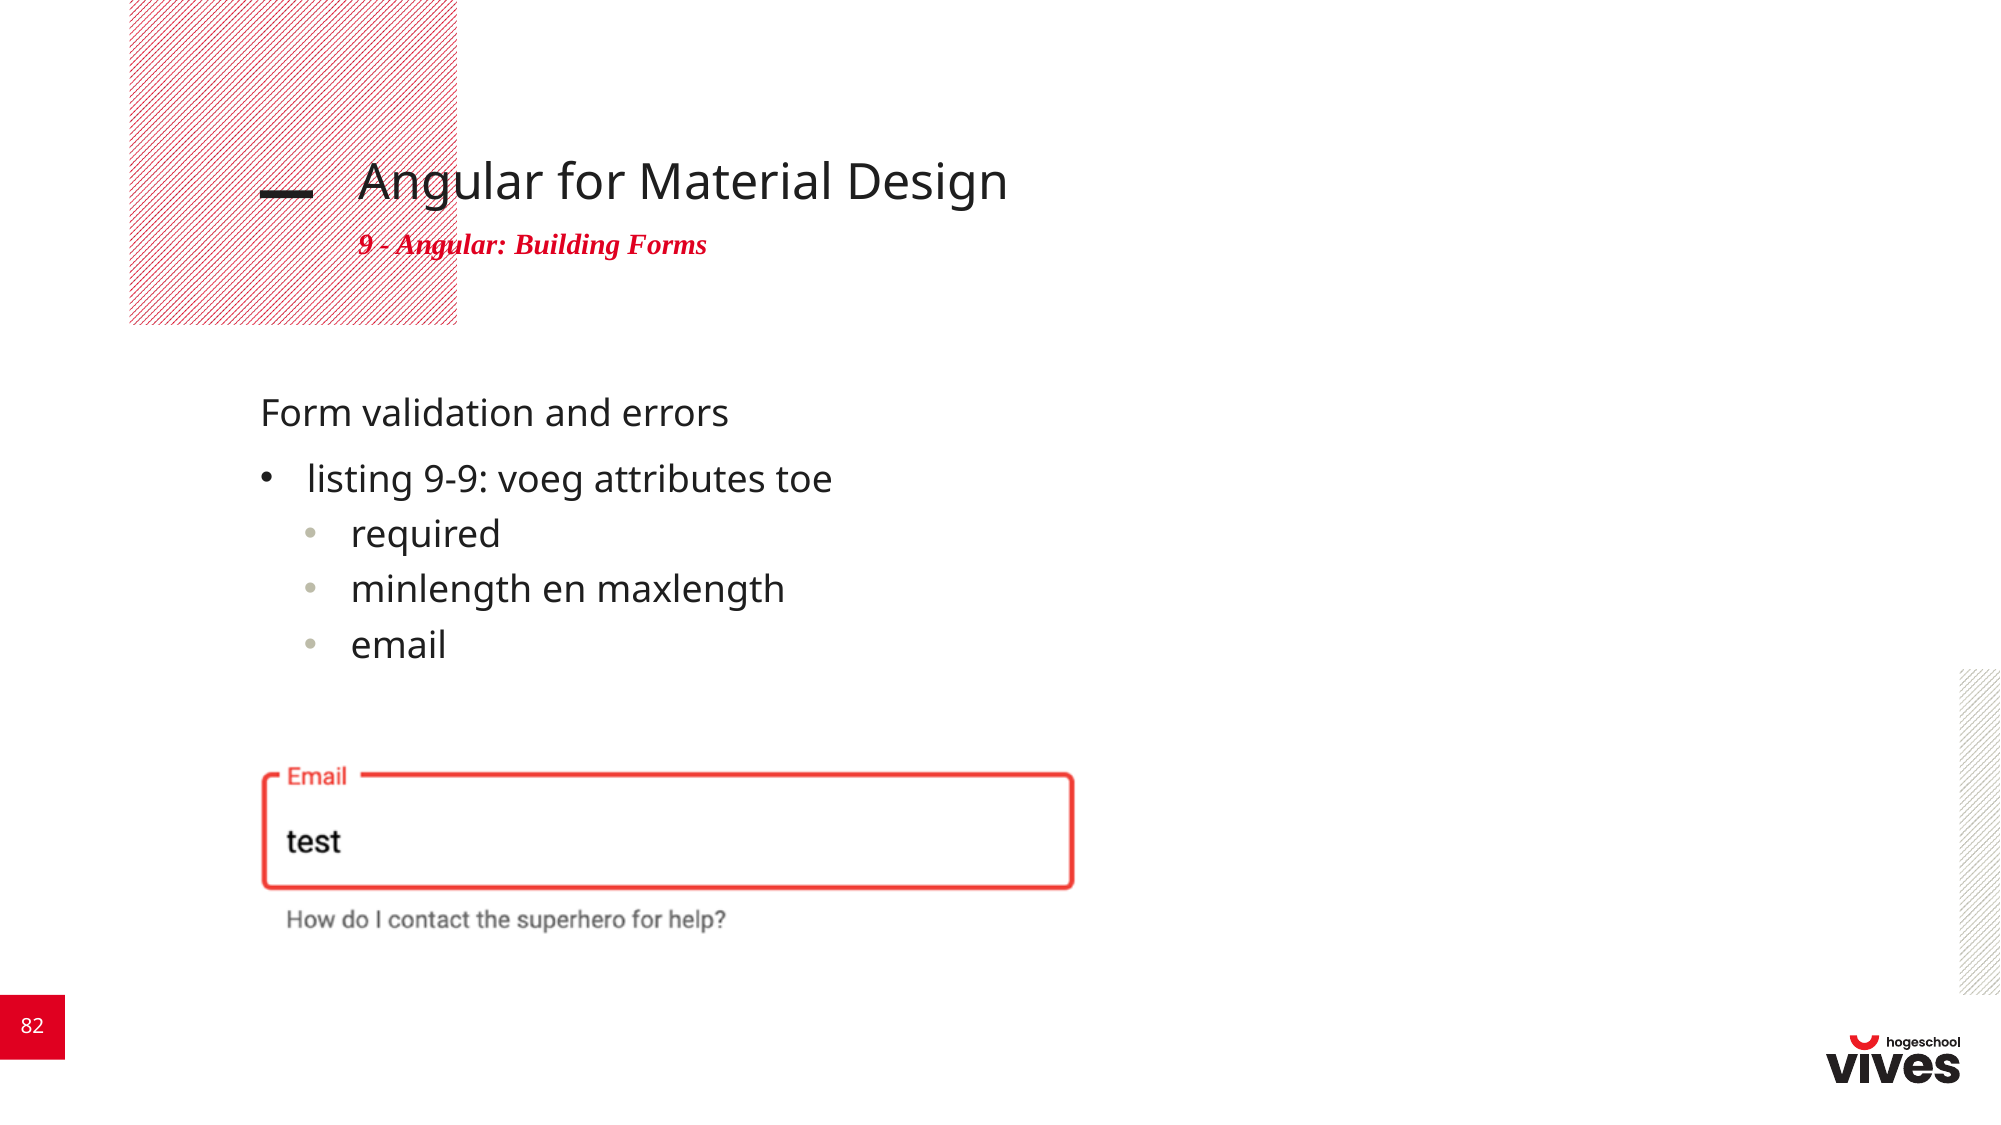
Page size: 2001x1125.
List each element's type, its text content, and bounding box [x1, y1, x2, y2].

list 9 - Angular: Building Forms [358, 217, 1863, 268]
picture [129, 0, 457, 325]
title Angular for Material Design [358, 138, 1863, 217]
picture [1959, 669, 2000, 995]
list Form validation and errors listing 9-9: voeg attributes toe required minlength en maxlength email [259, 388, 1863, 995]
picture [259, 764, 1076, 934]
